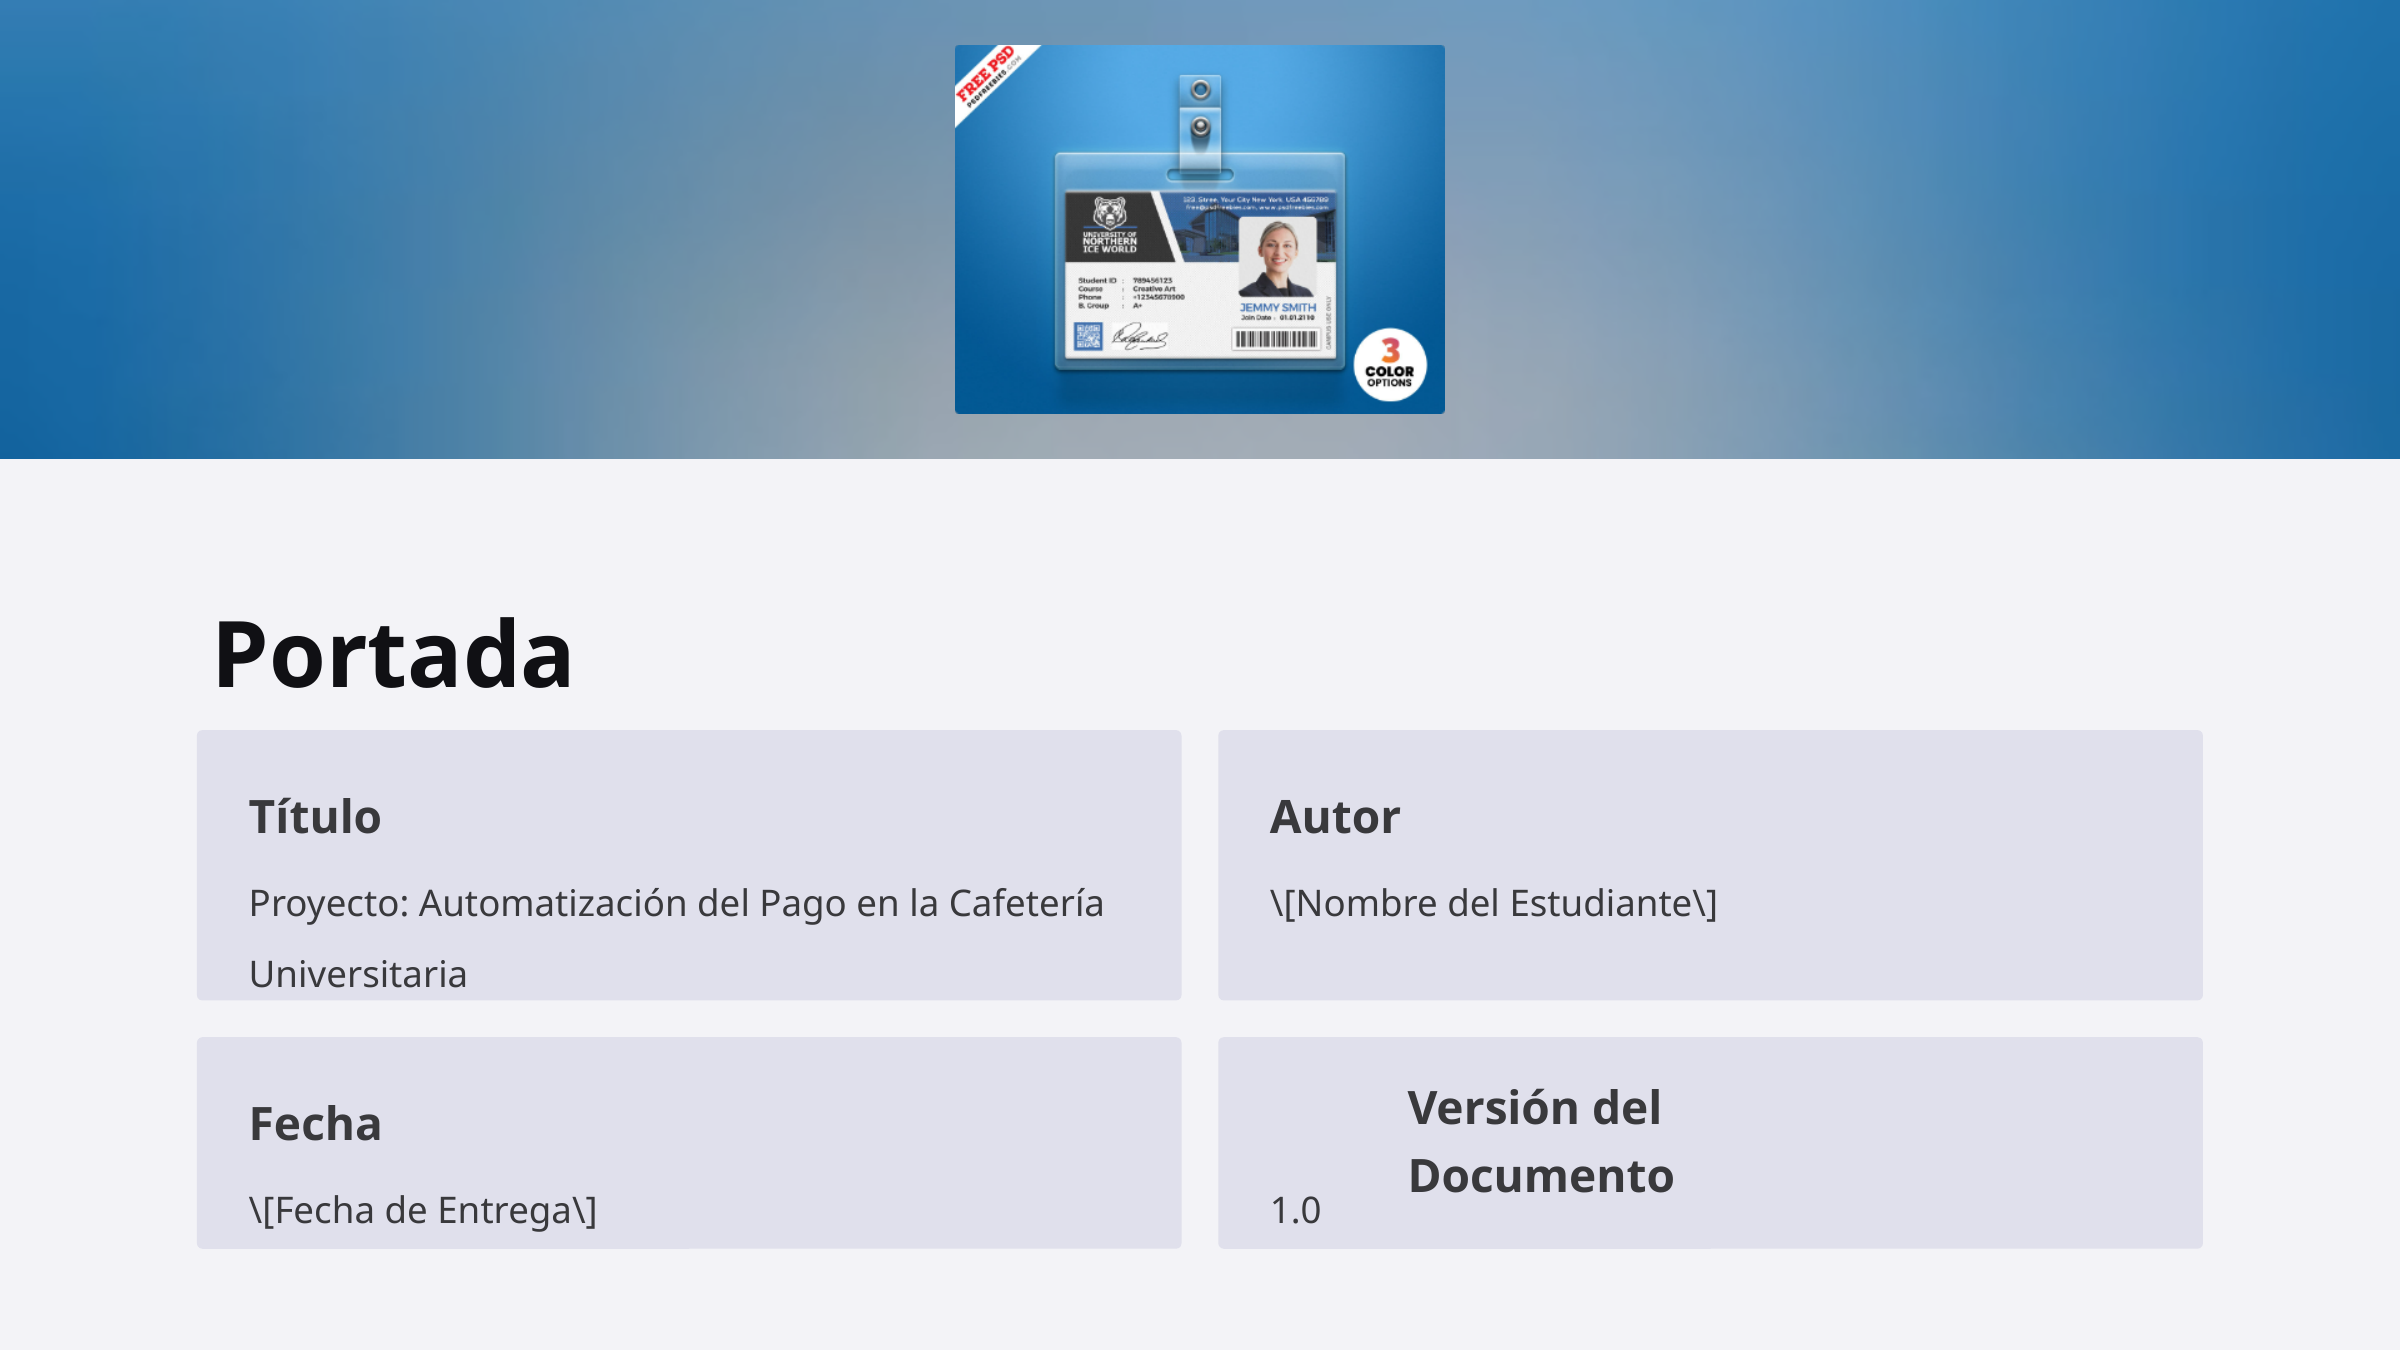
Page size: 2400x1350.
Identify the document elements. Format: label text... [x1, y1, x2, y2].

text_box Autor [1255, 766, 1715, 825]
text_box [196, 1037, 1182, 1249]
text_box [196, 730, 1182, 1001]
text_box Fecha [233, 1073, 693, 1132]
text_box [0, 469, 2400, 1350]
text_box \[Nombre del Estudiante\] [1255, 846, 2167, 905]
picture [0, 0, 2400, 460]
text_box Proyecto: Automatización del Pago en la Cafetería Universitaria [233, 846, 1145, 964]
text_box Versión del Documento [1392, 1057, 1888, 1116]
text_box Portada [196, 560, 1116, 676]
text_box \[Fecha de Entrega\] [233, 1153, 1145, 1212]
text_box Título [233, 766, 693, 825]
text_box [1218, 1037, 2203, 1249]
text_box [1218, 730, 2203, 1001]
text_box 1.0 [1255, 1153, 2167, 1212]
